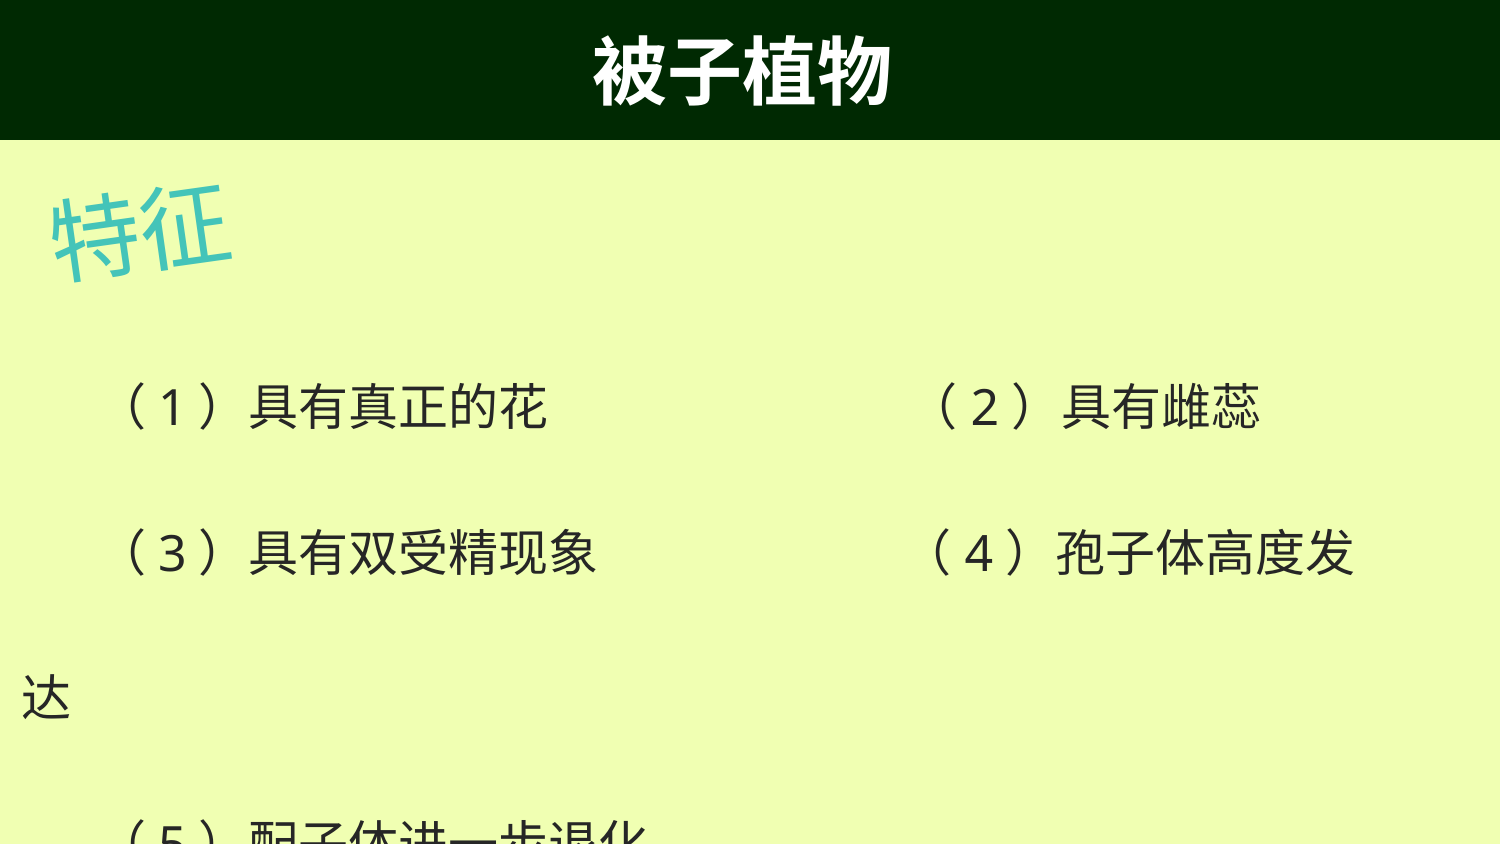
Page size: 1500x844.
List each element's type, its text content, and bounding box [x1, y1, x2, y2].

text_box 被子植物 [2, 0, 1500, 140]
text_box 特征 [25, 144, 315, 282]
text_box （1）具有真正的花 （2）具有雌蕊 （3）具有双受精现象 （4）孢子体高度发达 （5）配子体进一步退化 [6, 282, 1413, 844]
